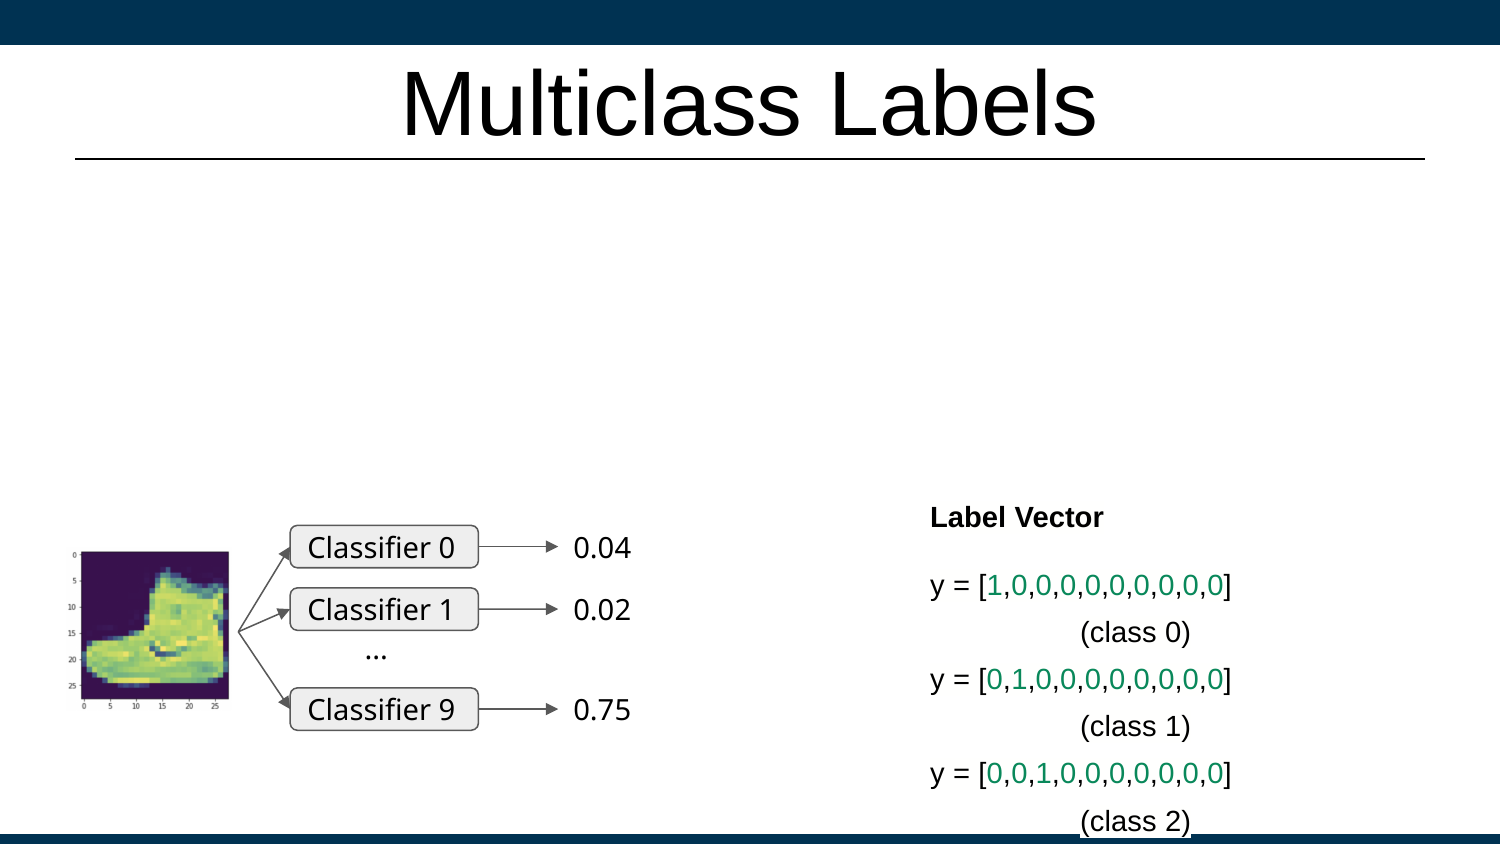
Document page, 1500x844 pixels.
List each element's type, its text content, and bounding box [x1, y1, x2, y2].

text_box Classifier 9 [290, 687, 479, 731]
text_box Classifier 0 [290, 525, 479, 568]
text_box Classifier 1 [296, 587, 479, 631]
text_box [237, 631, 291, 710]
picture [66, 546, 232, 711]
text_box ... [349, 633, 454, 662]
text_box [237, 546, 291, 608]
text_box 0.75 [558, 687, 662, 731]
text_box 0.04 [558, 525, 662, 568]
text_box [237, 608, 291, 631]
text_box 0.02 [558, 587, 662, 631]
title Multiclass Labels [75, 28, 1425, 169]
text_box Label Vector y = [1,0,0,0,0,0,0,0,0,0] (class 0) y = [0,1,0,0,0,0,0,0,0,0] (class 1) y = [0,0,1,0,0,0,0,0,0,0] (class 2) ... [915, 470, 1441, 772]
